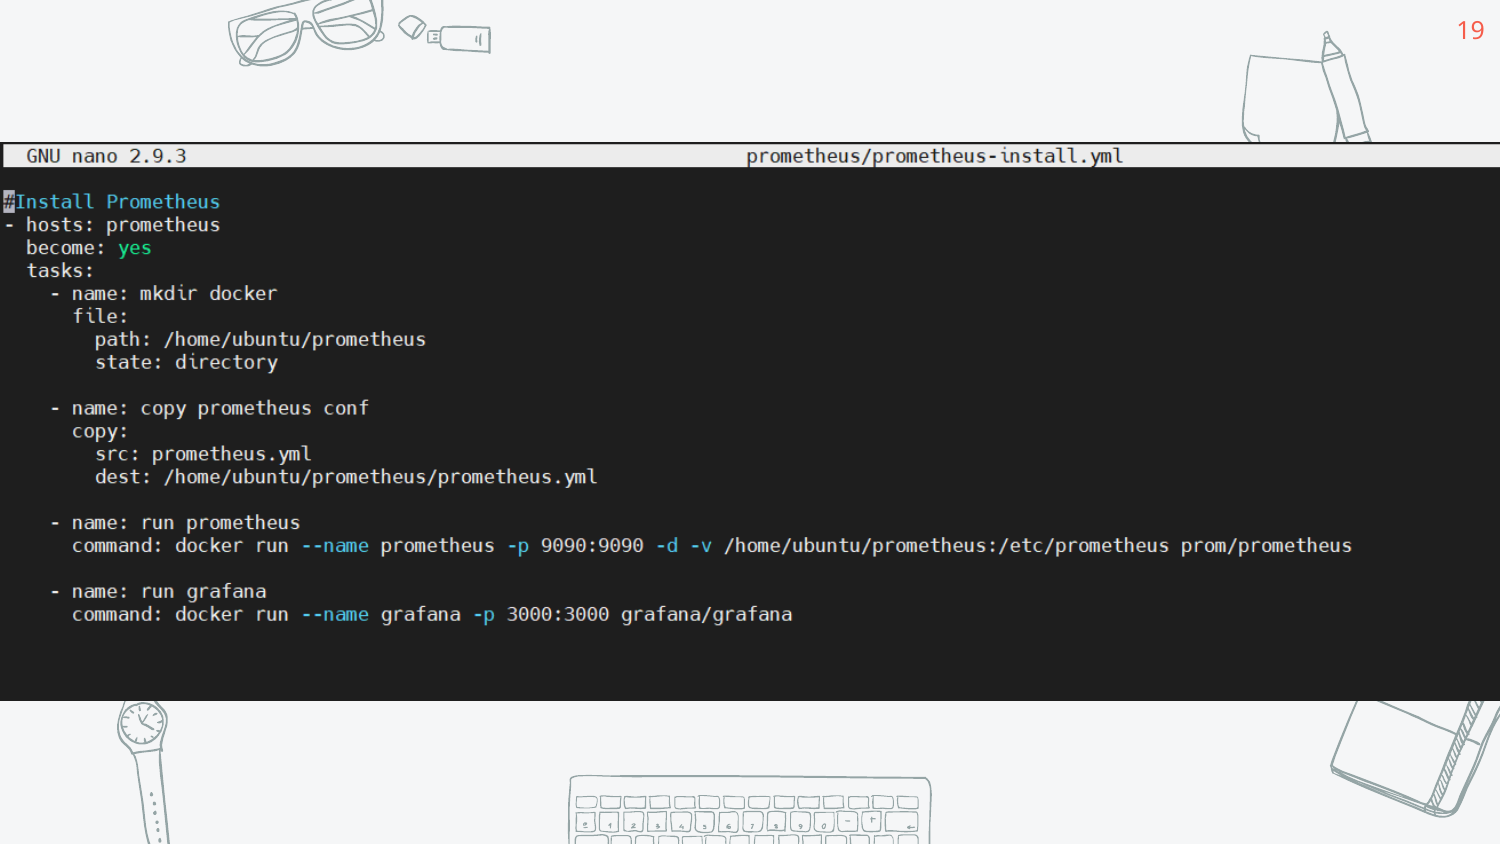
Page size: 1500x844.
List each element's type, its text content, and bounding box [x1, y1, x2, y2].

picture [0, 142, 1500, 702]
slide_number 19 [1435, 0, 1500, 53]
